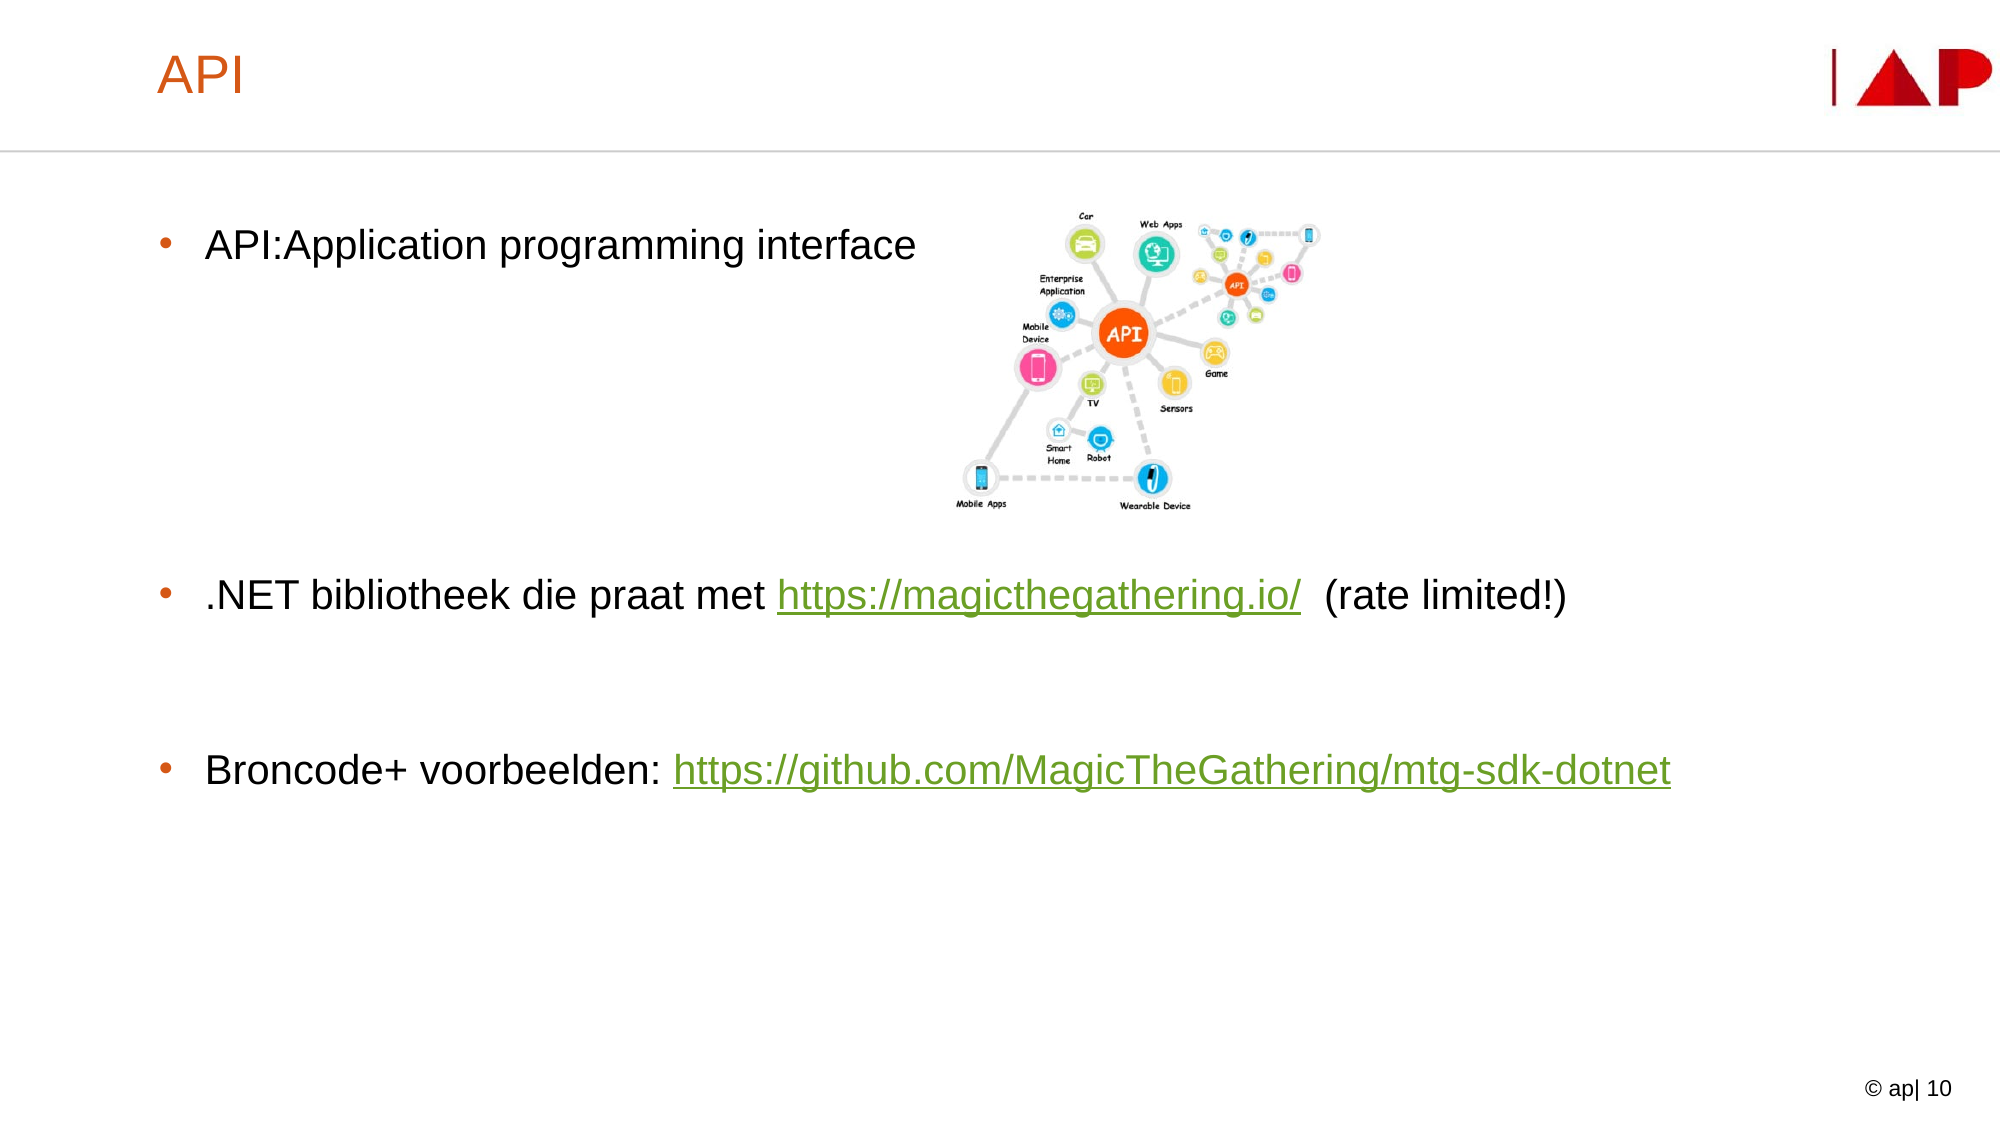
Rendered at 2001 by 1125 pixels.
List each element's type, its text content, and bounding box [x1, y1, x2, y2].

slide_number © ap| 10 [1425, 1061, 1953, 1113]
list API:Application programming interface .NET bibliotheek die praat met https://magicthegathering.io/ (rate limited!) Broncode+ voorbeelden: https://github.com/MagicTheGathering/mtg-sdk-dotnet [157, 217, 1955, 1023]
picture [953, 188, 1380, 513]
title API [157, 0, 1843, 152]
picture [1843, 10, 2000, 142]
